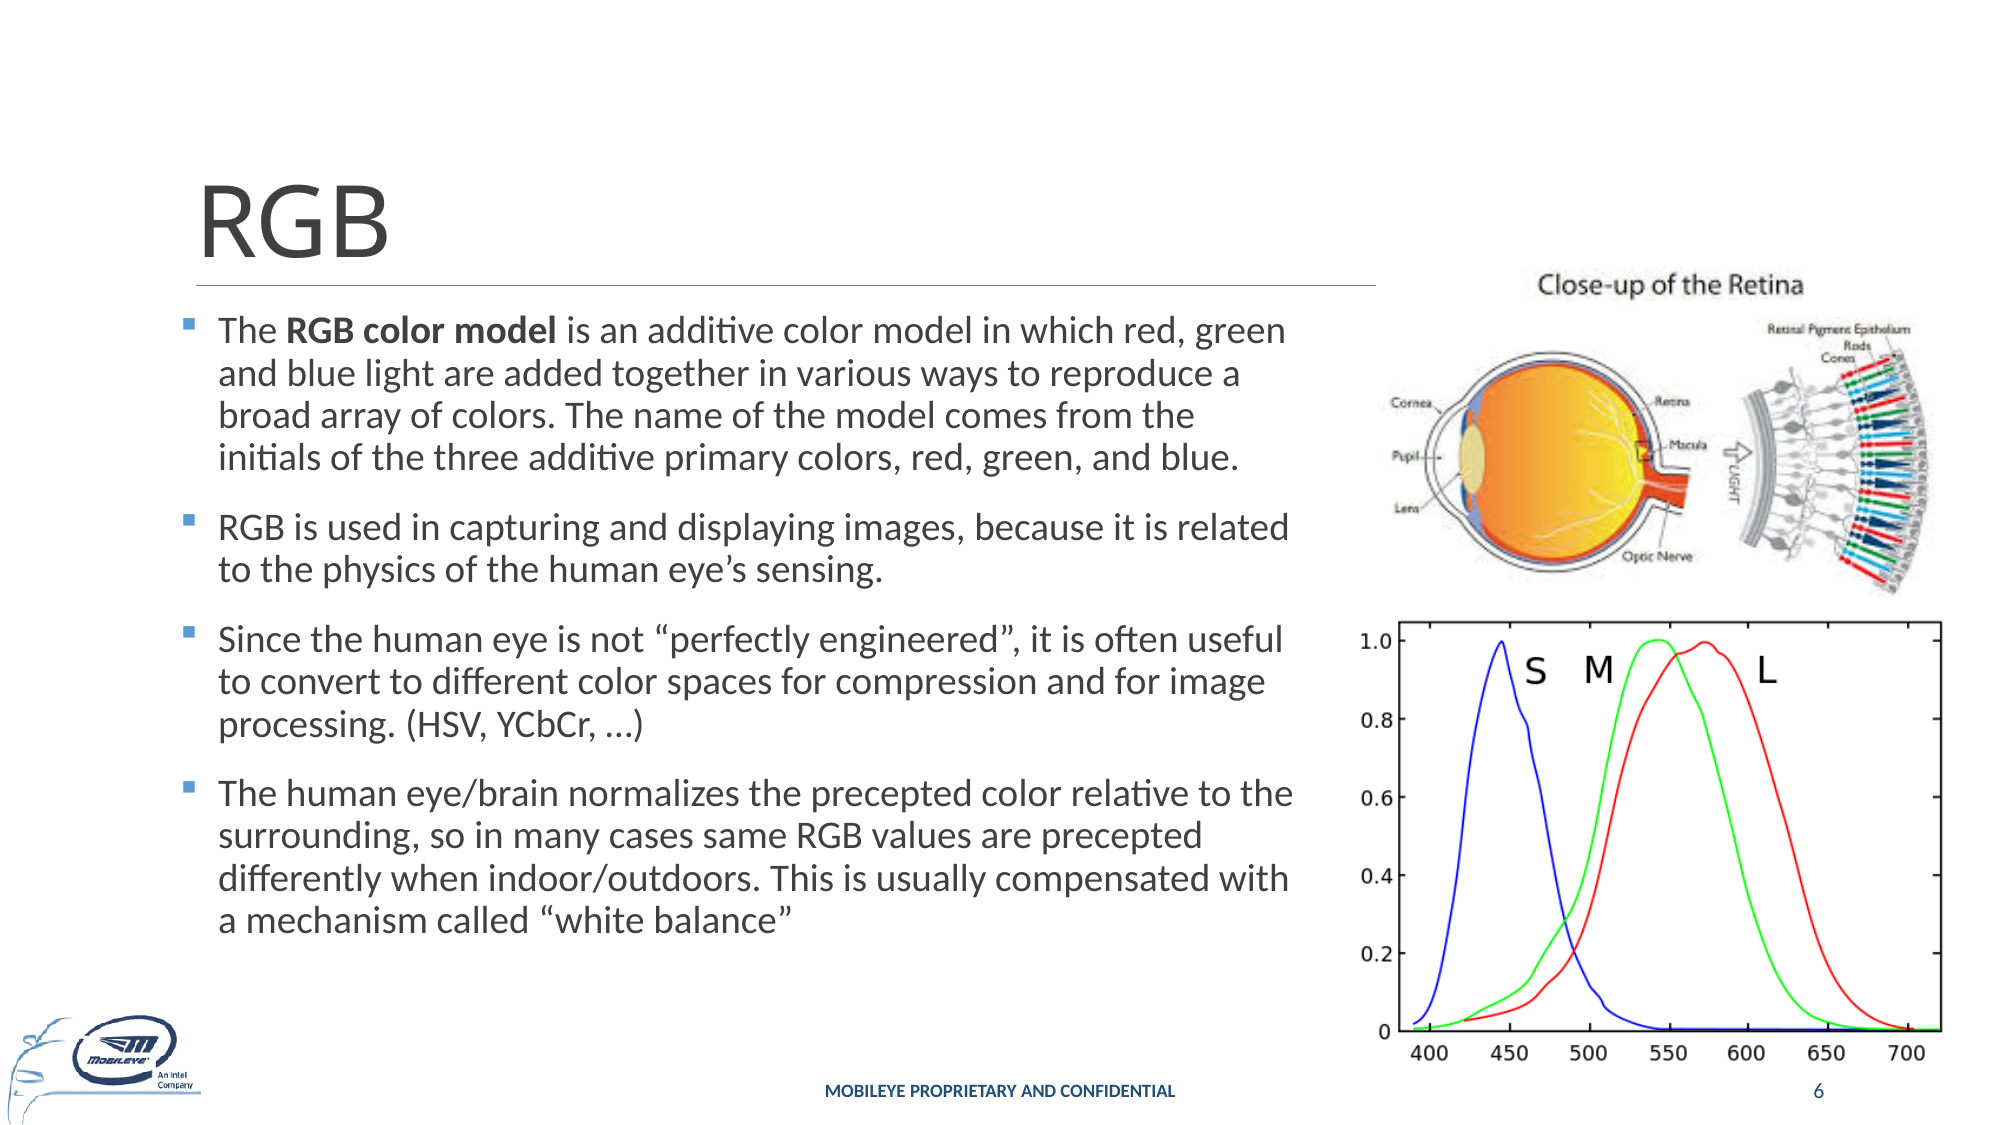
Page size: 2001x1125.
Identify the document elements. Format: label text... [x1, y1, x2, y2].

title RGB [180, 47, 1830, 285]
footer Mobileye Proprietary and Confidential [604, 1059, 1396, 1120]
picture [1357, 251, 1961, 1063]
picture [0, 1013, 201, 1125]
list The RGB color model is an additive color model in which red, green and blue light are added together in various ways to reproduce a broad array of colors. The name of the model comes from the initials of the three additive primary colors, red, green, and blue. RGB is used in capturing and displaying images, because it is related to the physics of the human eye’s sensing. Since the human eye is not “perfectly engineered”, it is often useful to convert to different color spaces for compression and for image processing. (HSV, YCbCr, …) The human eye/brain normalizes the precepted color relative to the surrounding, so in many cases same RGB values are precepted differently when indoor/outdoors. This is usually compensated with a mechanism called “white balance” [180, 302, 1300, 963]
slide_number 6 [1624, 1073, 1840, 1120]
